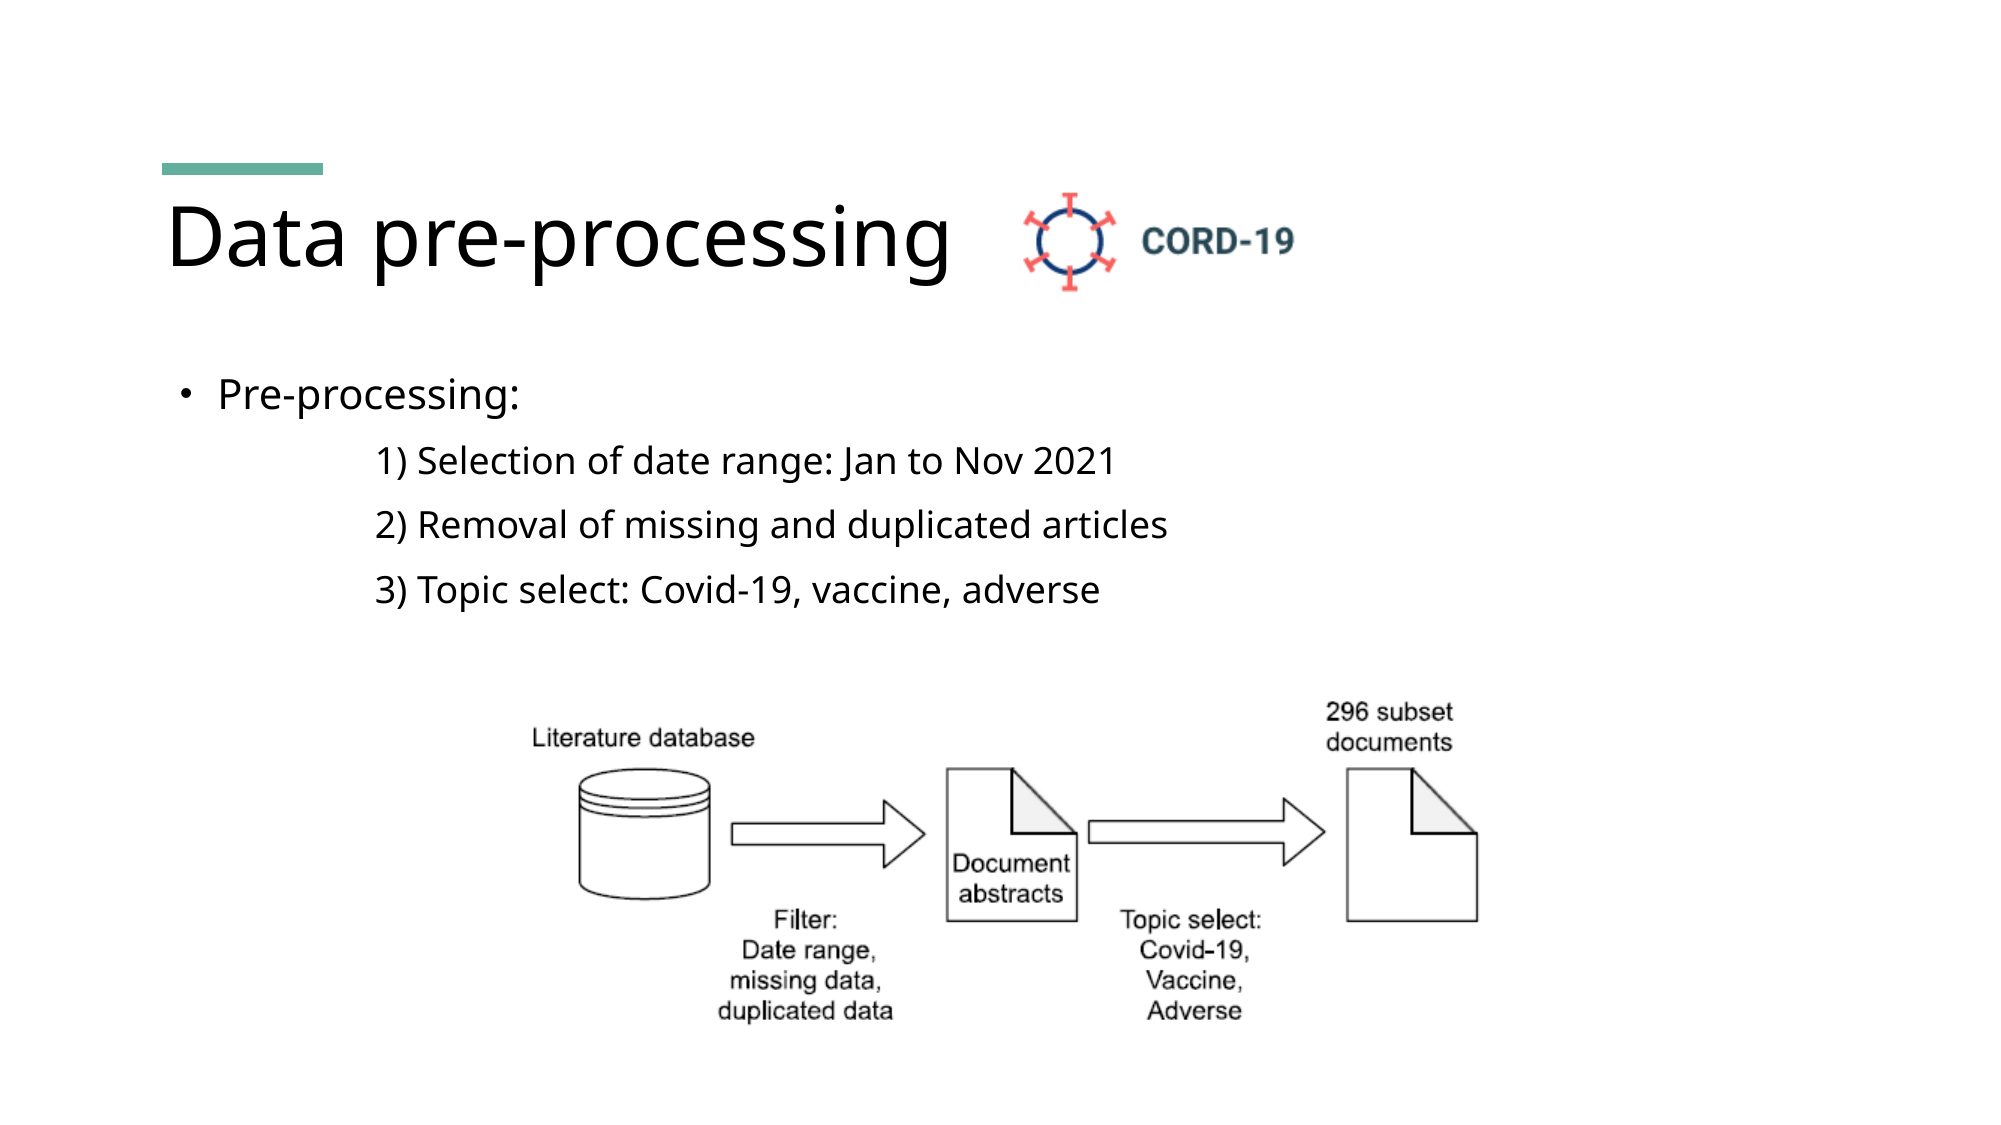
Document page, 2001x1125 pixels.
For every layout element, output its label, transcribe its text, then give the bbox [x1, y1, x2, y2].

picture [501, 676, 1553, 1053]
picture [999, 175, 1347, 312]
list Pre-processing: 1) Selection of date range: Jan to Nov 2021 2) Removal of missing and duplicated articles 3) Topic select: Covid-19, vaccine, adverse [164, 350, 1713, 1053]
title Data pre-processing [150, 175, 1850, 392]
